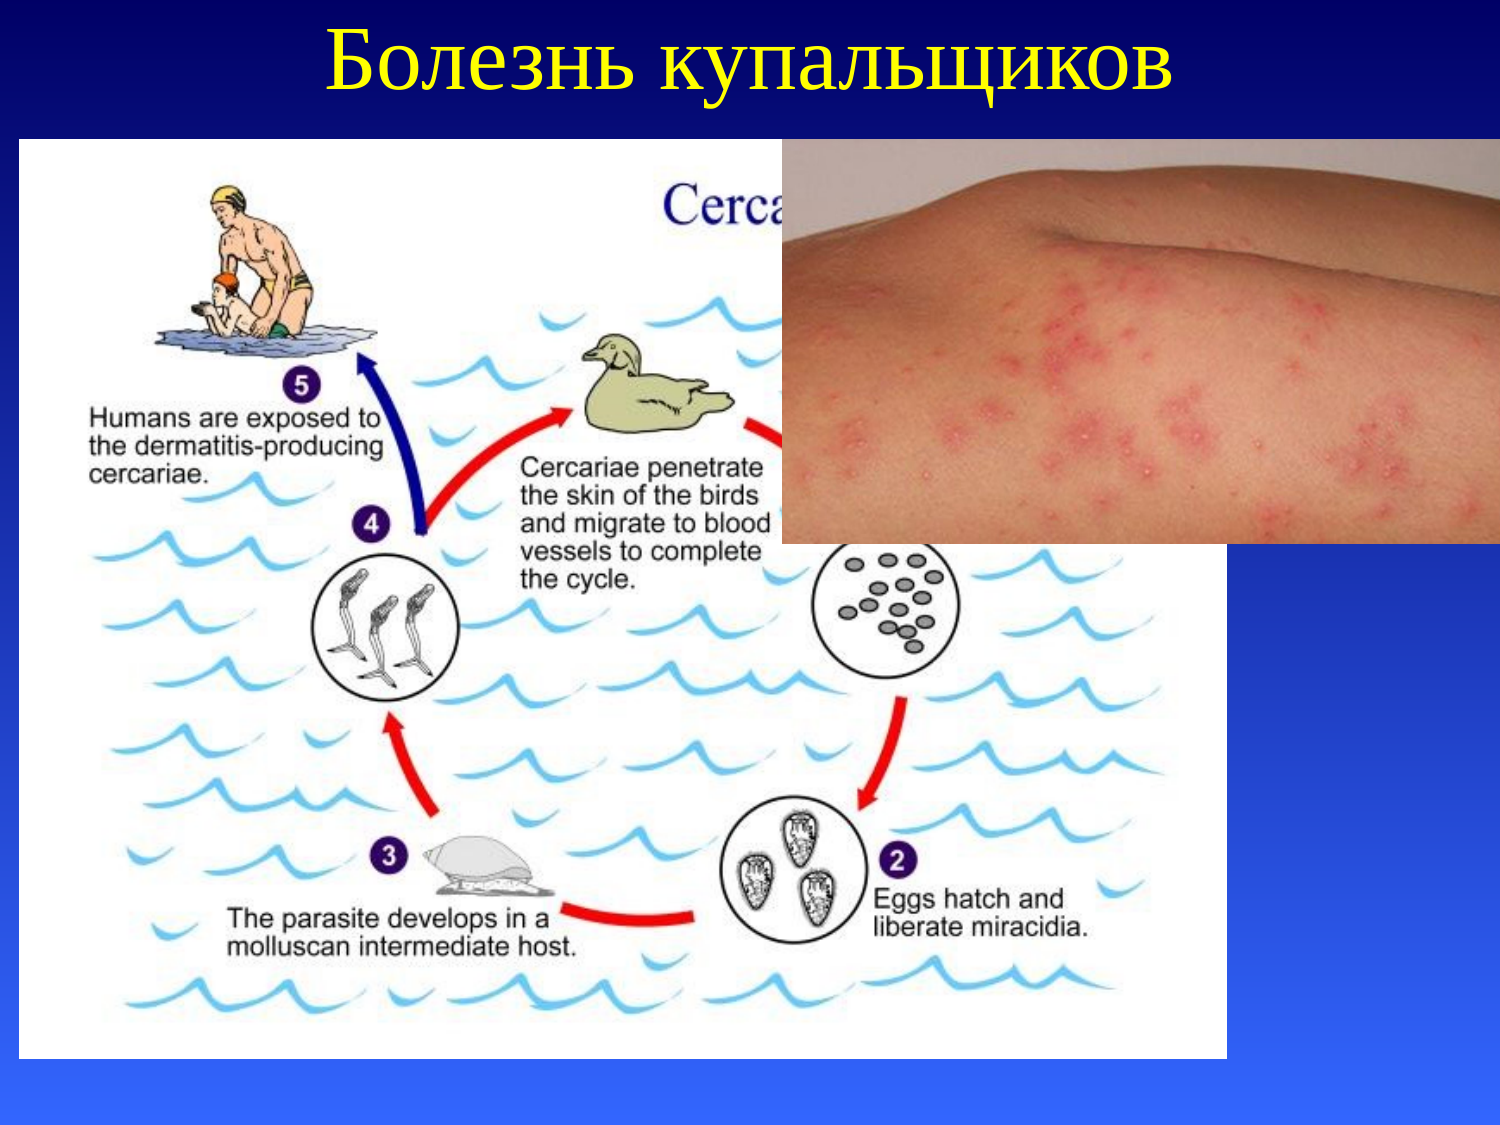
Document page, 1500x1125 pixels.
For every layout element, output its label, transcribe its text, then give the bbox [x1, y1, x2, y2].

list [781, 139, 1500, 544]
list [19, 139, 1227, 1059]
title Болезнь купальщиков [112, 4, 1388, 102]
